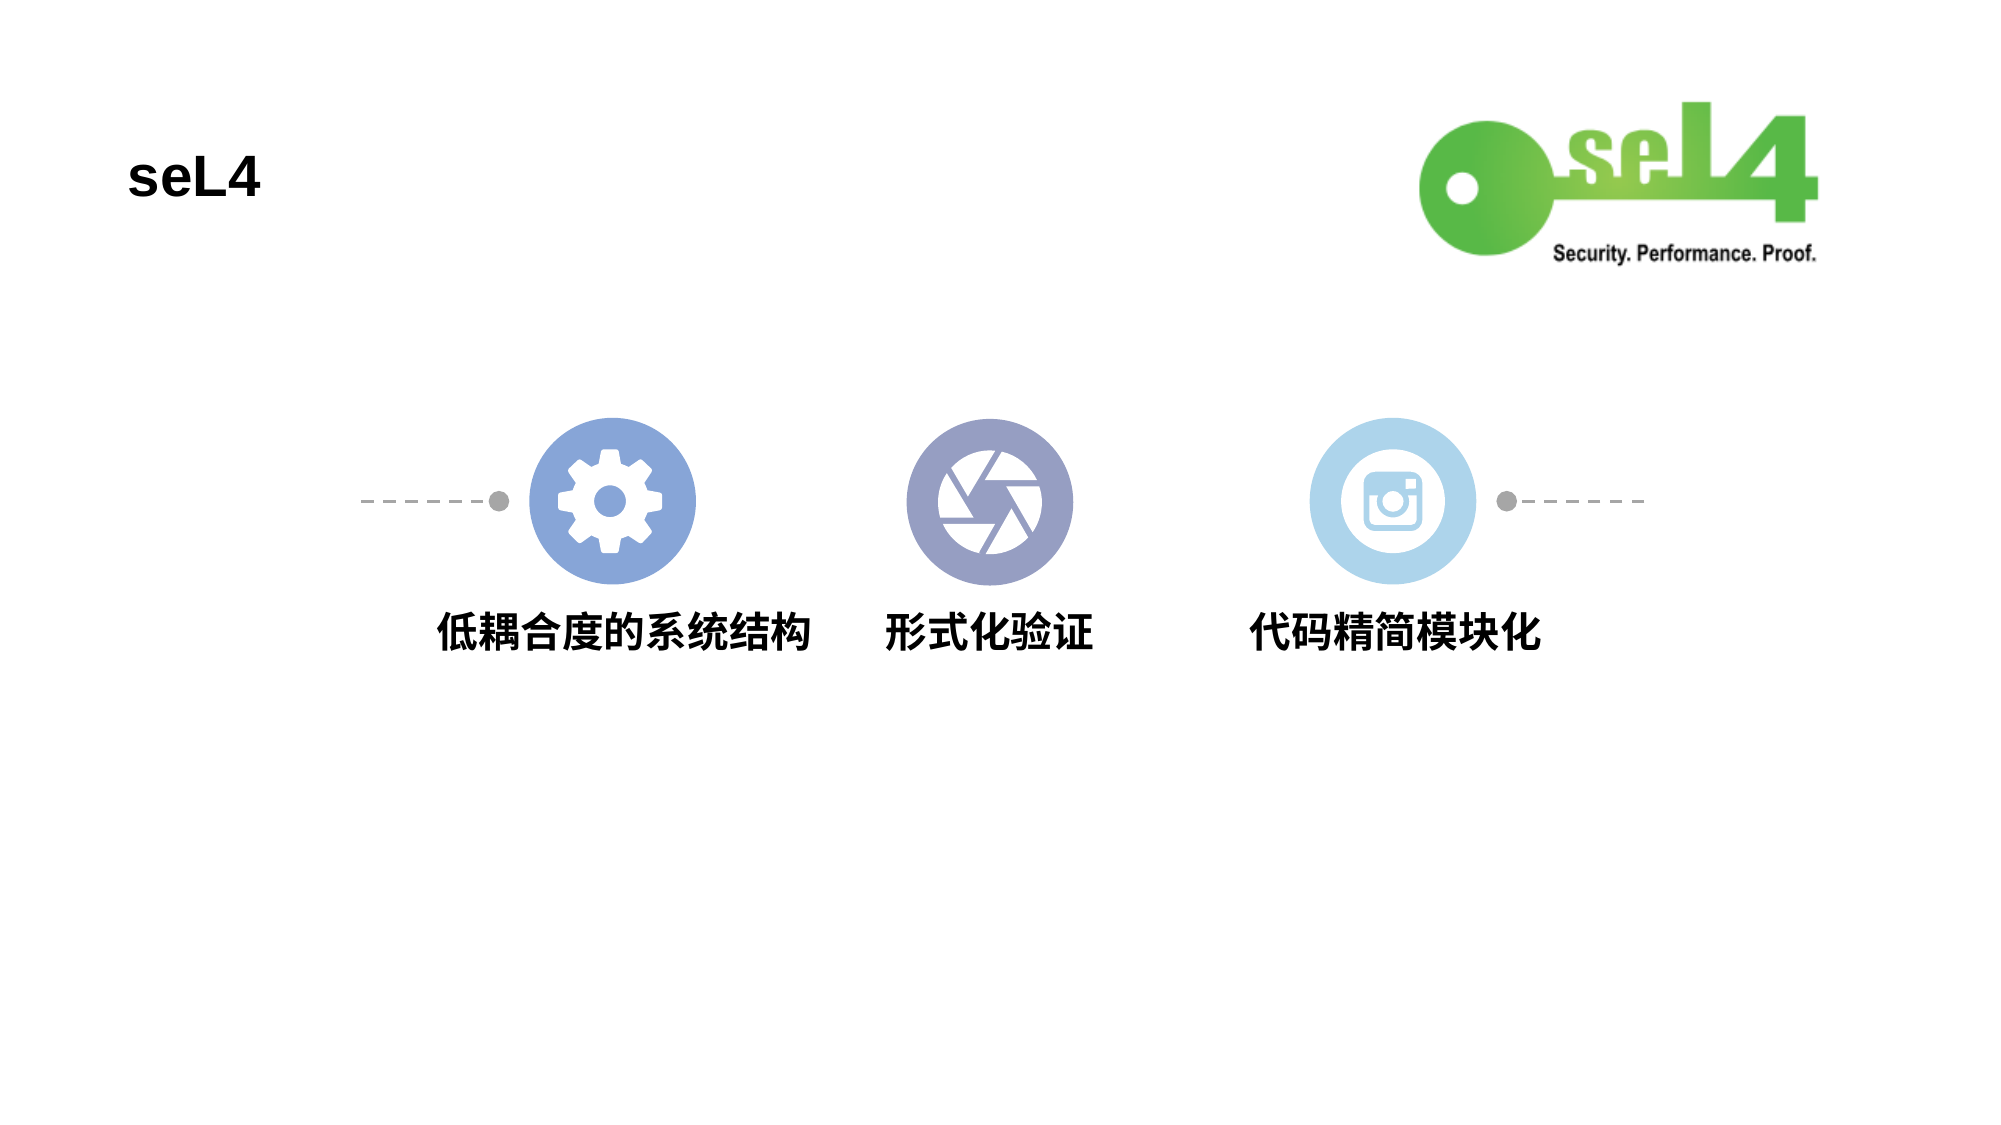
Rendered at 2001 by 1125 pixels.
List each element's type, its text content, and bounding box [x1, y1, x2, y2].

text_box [361, 417, 1645, 667]
title seL4 [112, 48, 1893, 218]
picture [1390, 60, 1876, 286]
